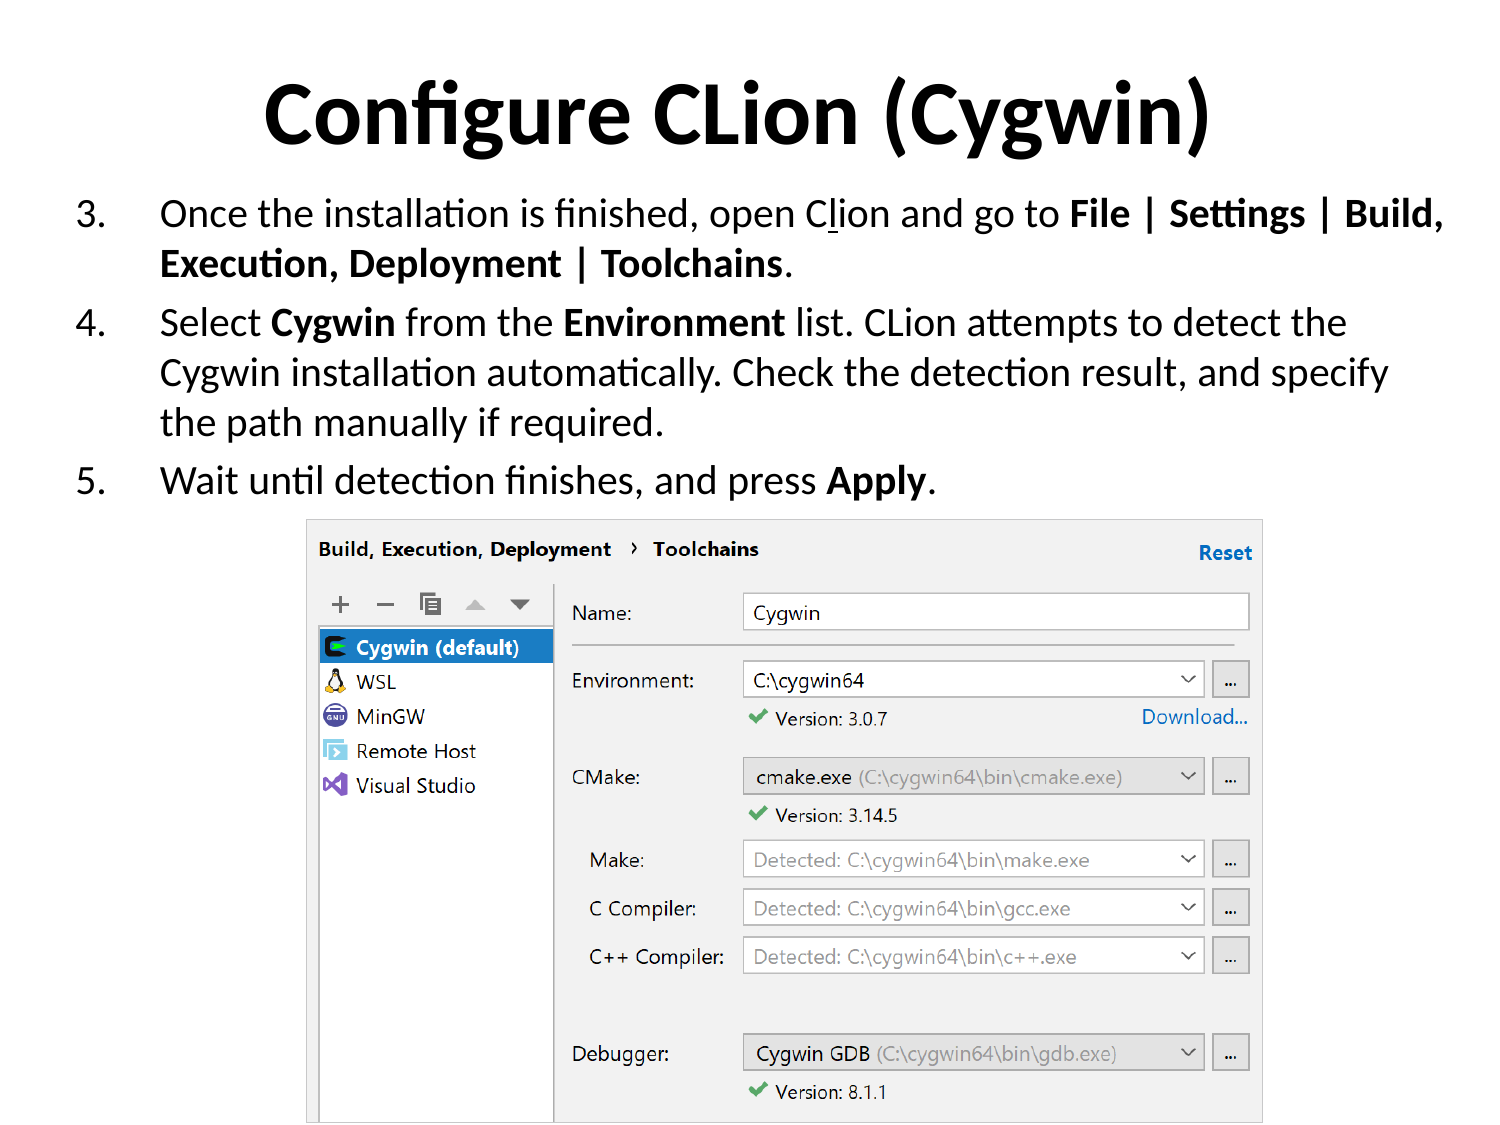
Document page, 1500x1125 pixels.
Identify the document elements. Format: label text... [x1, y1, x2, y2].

title Configure CLion (Cygwin) [75, 14, 1425, 178]
list Once the installation is finished, open Clion and go to File | Settings | Build, Execution, Deployment | Toolchains. Select Cygwin from the Environment list. CLion attempts to detect the Cygwin installation automatically. Check the detection result, and specify the path manually if required. Wait until detection finishes, and press Apply. [60, 178, 1472, 577]
picture [303, 517, 1267, 1125]
